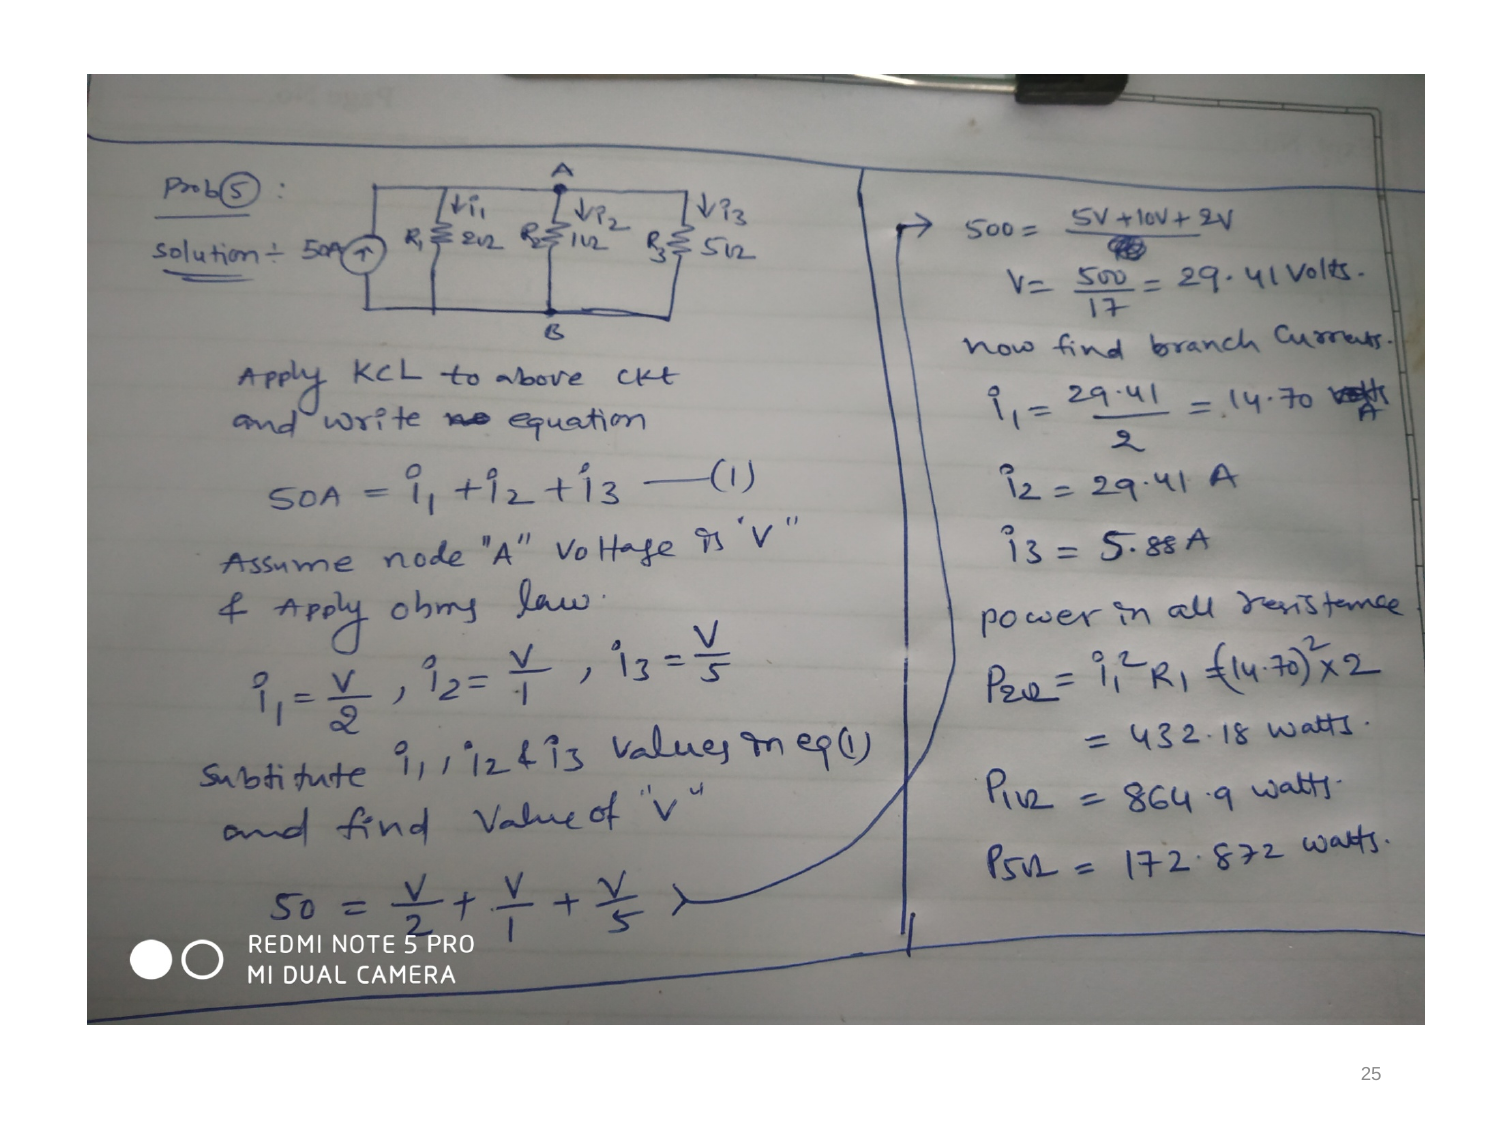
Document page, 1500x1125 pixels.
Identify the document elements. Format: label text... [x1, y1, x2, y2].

slide_number 25 [1059, 1042, 1397, 1103]
picture [87, 74, 1425, 1025]
